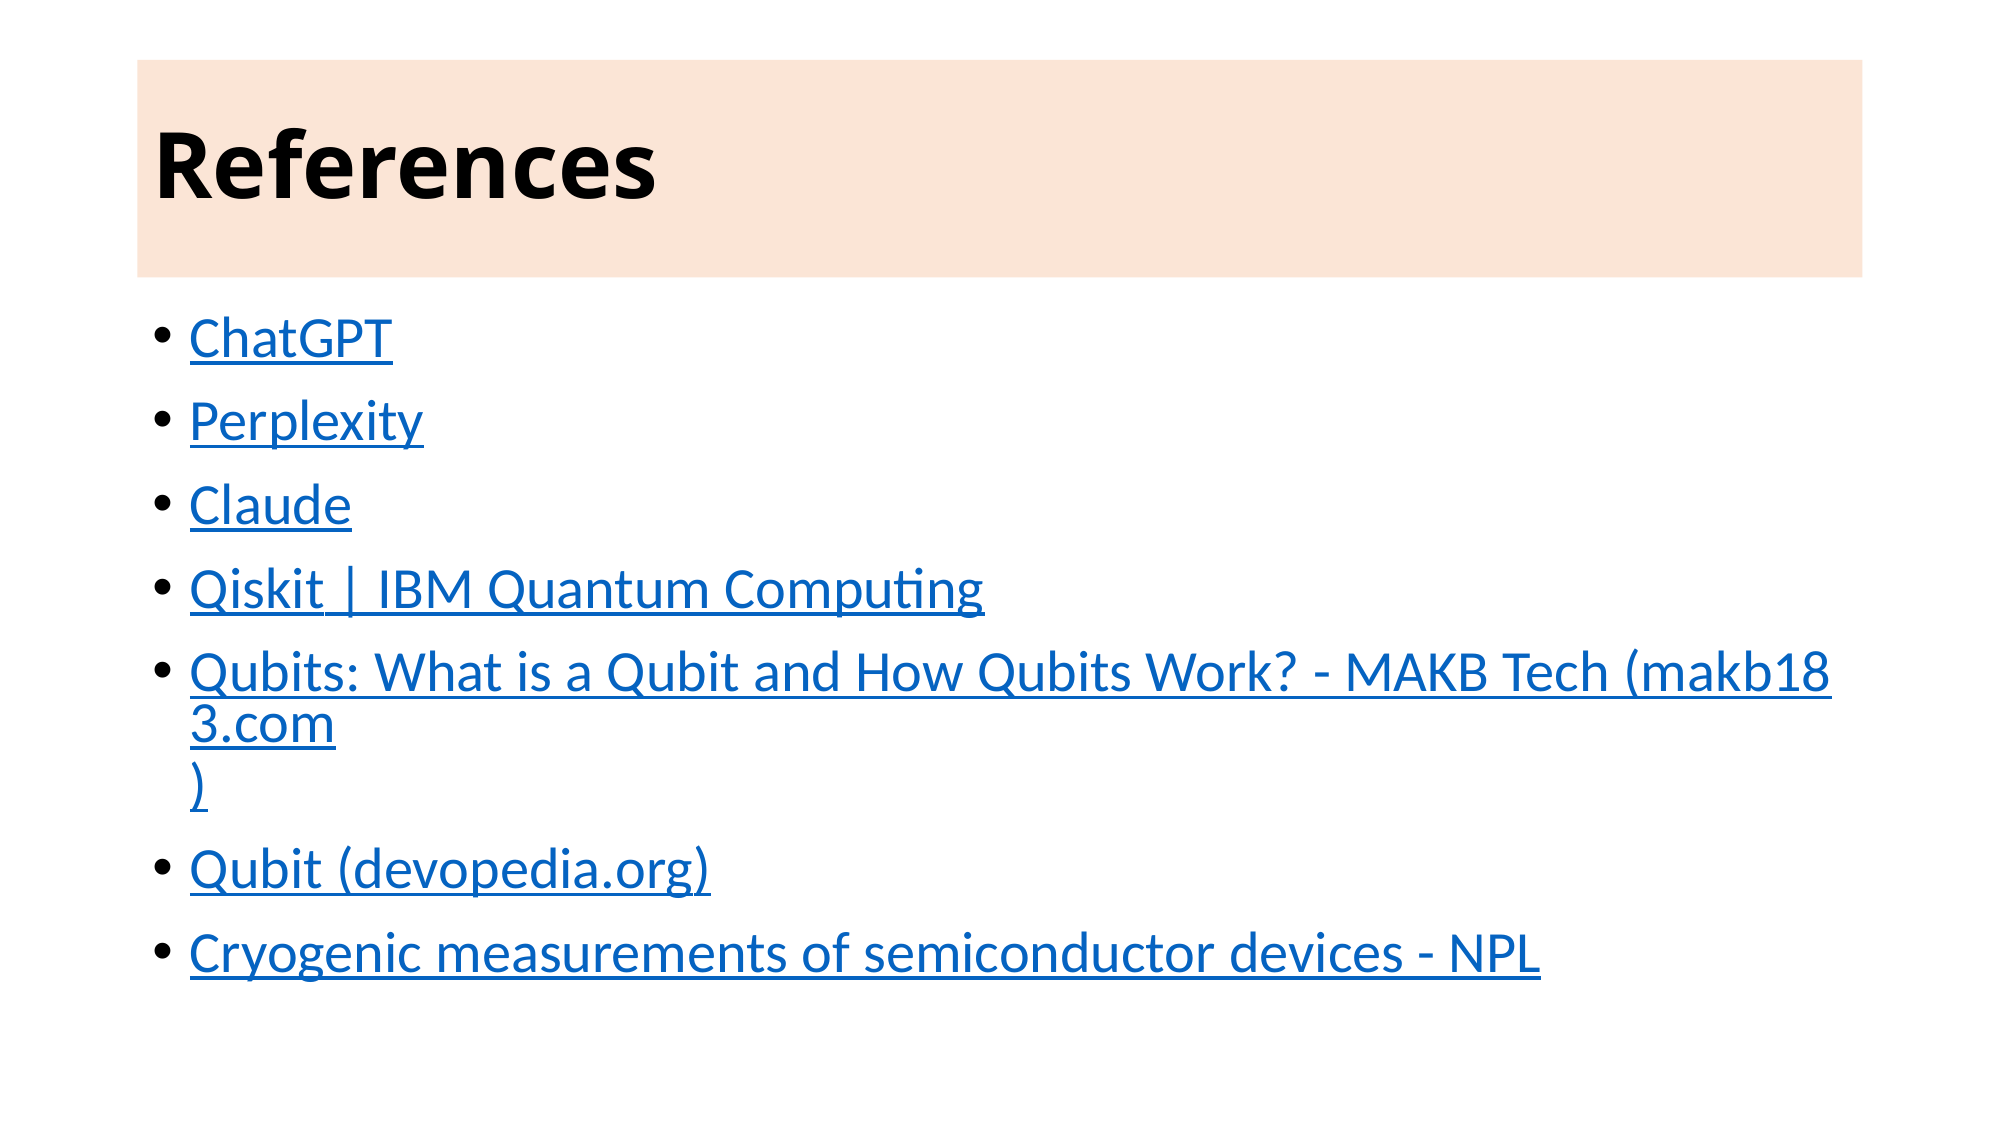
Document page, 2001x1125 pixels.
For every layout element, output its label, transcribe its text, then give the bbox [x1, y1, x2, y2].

list ChatGPT Perplexity Claude Qiskit | IBM Quantum Computing Qubits: What is a Qubit and How Qubits Work? - MAKB Tech (makb183.com) Qubit (devopedia.org) Cryogenic measurements of semiconductor devices - NPL [137, 299, 1863, 1014]
title References [137, 59, 1863, 278]
